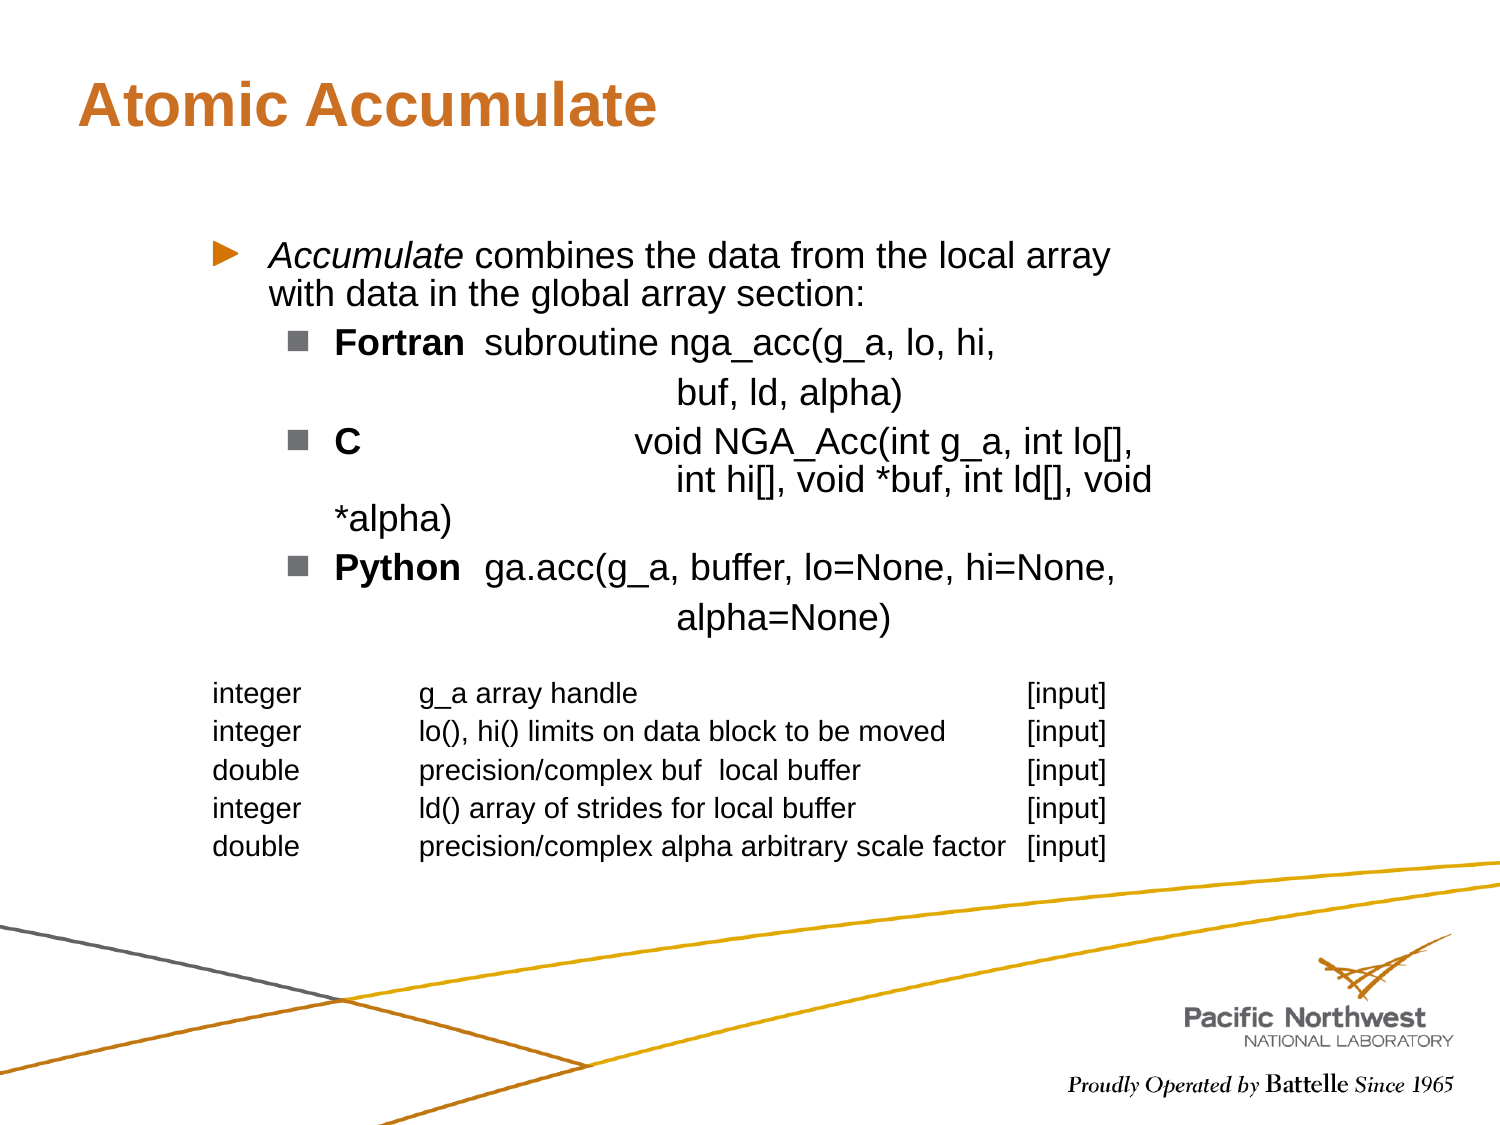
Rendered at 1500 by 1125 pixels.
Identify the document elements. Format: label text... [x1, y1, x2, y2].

picture [287, 330, 309, 352]
picture [287, 555, 309, 577]
picture [212, 240, 239, 267]
picture [0, 843, 1500, 1125]
list Accumulate combines the data from the local array with data in the global array section: Fortran subroutine nga_acc(g_a, lo, hi, buf, ld, alpha) C void NGA_Acc(int g_a, int lo[], int hi[], void *buf, int ld[], void *alpha) Python ga.acc(g_a, buffer, lo=None, hi=None, alpha=None) integer g_a array handle [input] integer lo(), hi() limits on data block to be moved [input] double precision/complex buf local buffer [input] integer ld() array of strides for local buffer [input] double precision/complex alpha arbitrary scale factor [input] [212, 237, 1176, 825]
title Atomic Accumulate [77, 75, 1424, 238]
picture [287, 429, 309, 451]
